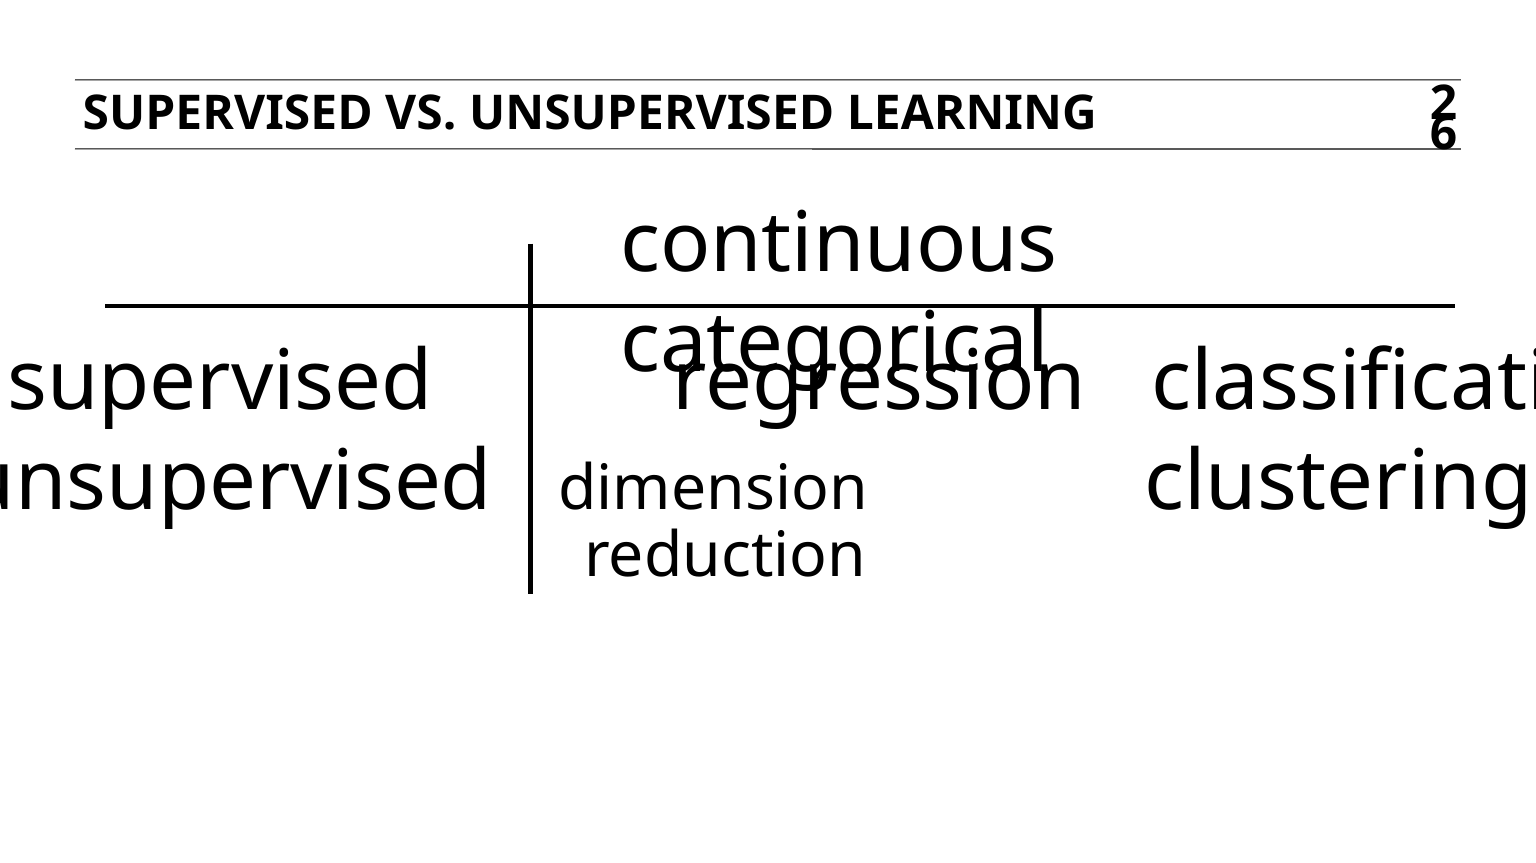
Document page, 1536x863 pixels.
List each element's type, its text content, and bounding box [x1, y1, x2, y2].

slide_number 26 [1419, 86, 1461, 138]
text_box reduction [569, 506, 882, 596]
list Supervised Vs. Unsupervised Learning [67, 81, 1118, 132]
text_box supervised regression classification unsupervised dimension clustering [535, 318, 1536, 534]
text_box supervised regression classification unsupervised dimension clustering [0, 318, 526, 534]
text_box continuous categorical [605, 181, 1506, 318]
